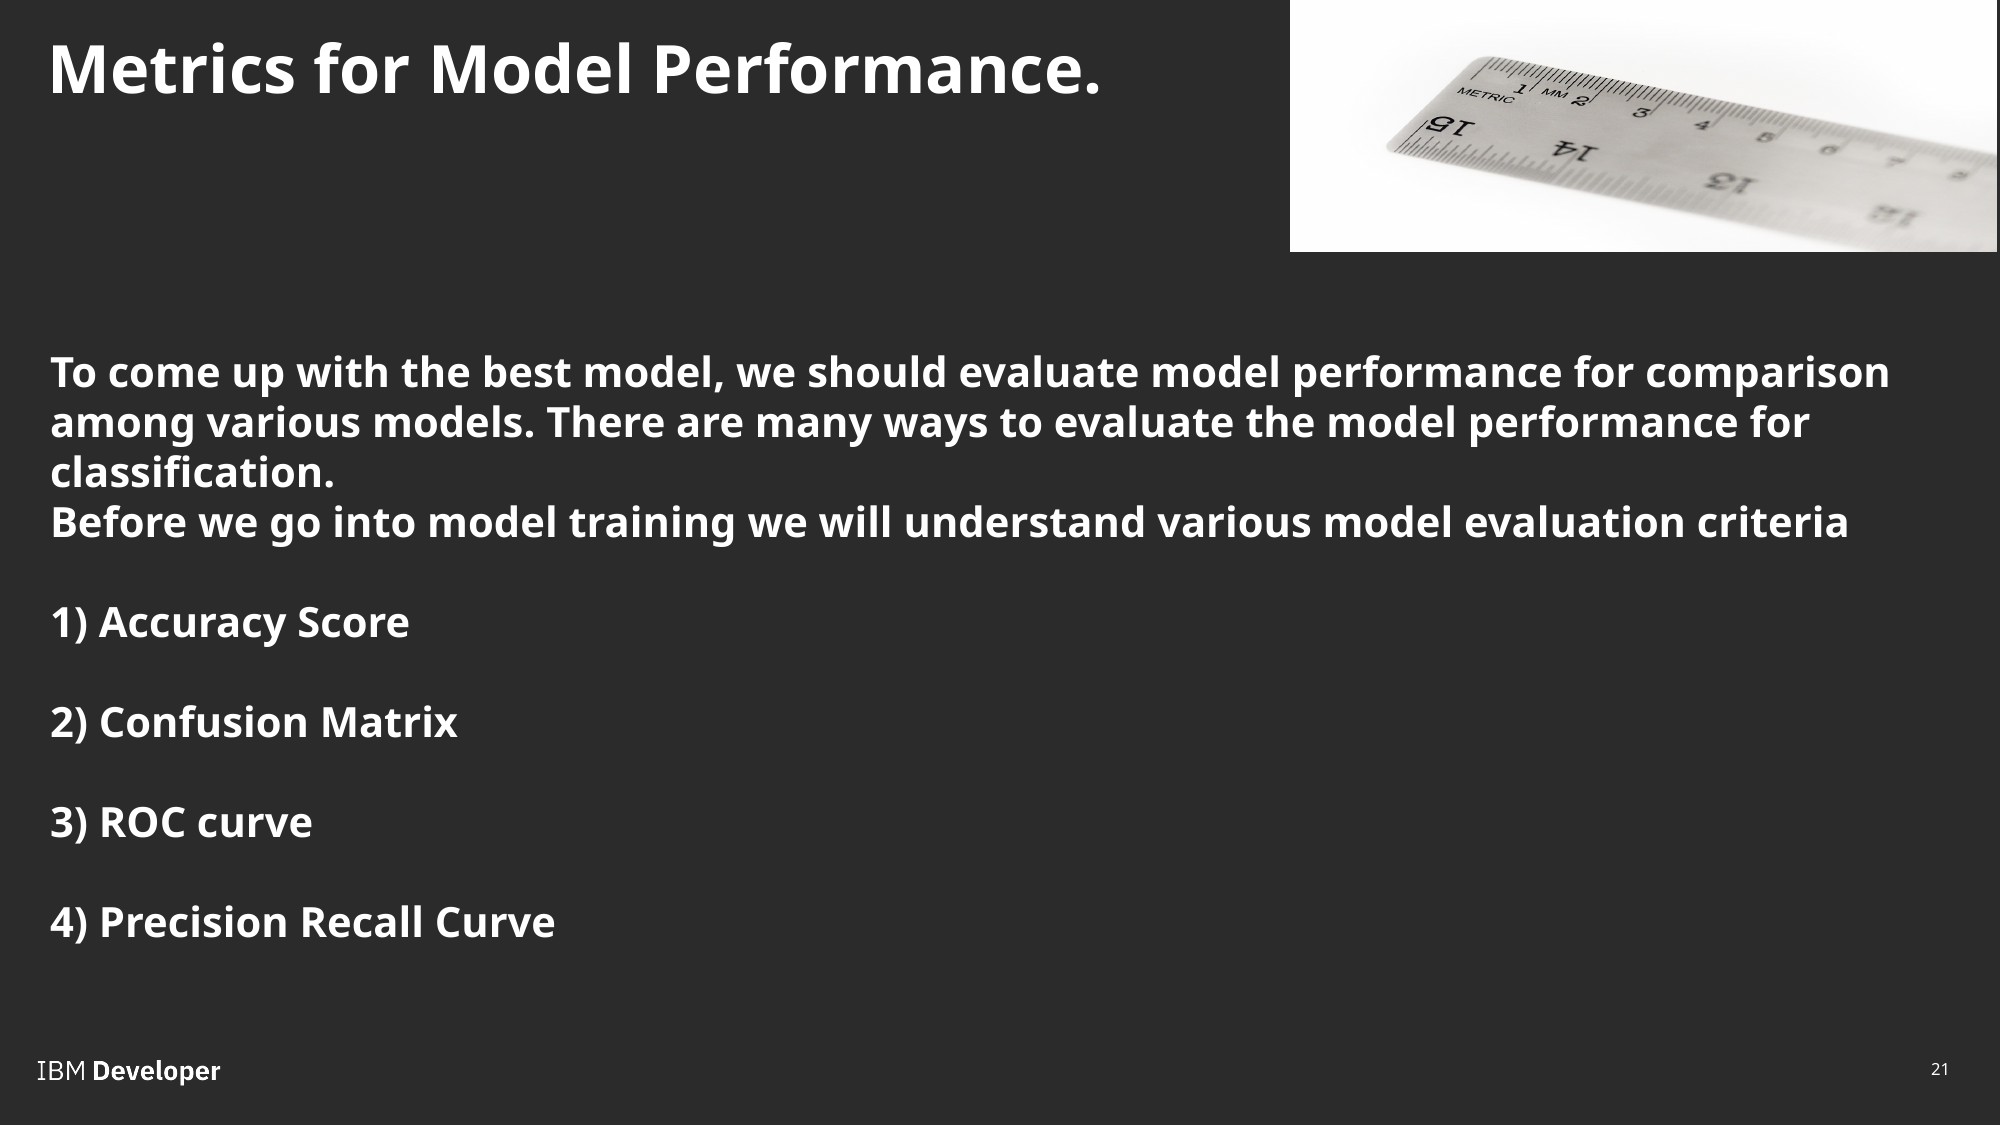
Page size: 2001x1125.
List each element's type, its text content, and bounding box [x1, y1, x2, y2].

picture [0, 1023, 258, 1118]
picture [1290, 0, 1998, 253]
title Metrics for Model Performance. [47, 36, 1285, 246]
list To come up with the best model, we should evaluate model performance for comparison among various models. There are many ways to evaluate the model performance for classification. Before we go into model training we will understand various model evaluation criteria 1) Accuracy Score 2) Confusion Matrix 3) ROC curve 4) Precision Recall Curve [50, 246, 1950, 1031]
slide_number 21 [1500, 1055, 1950, 1086]
